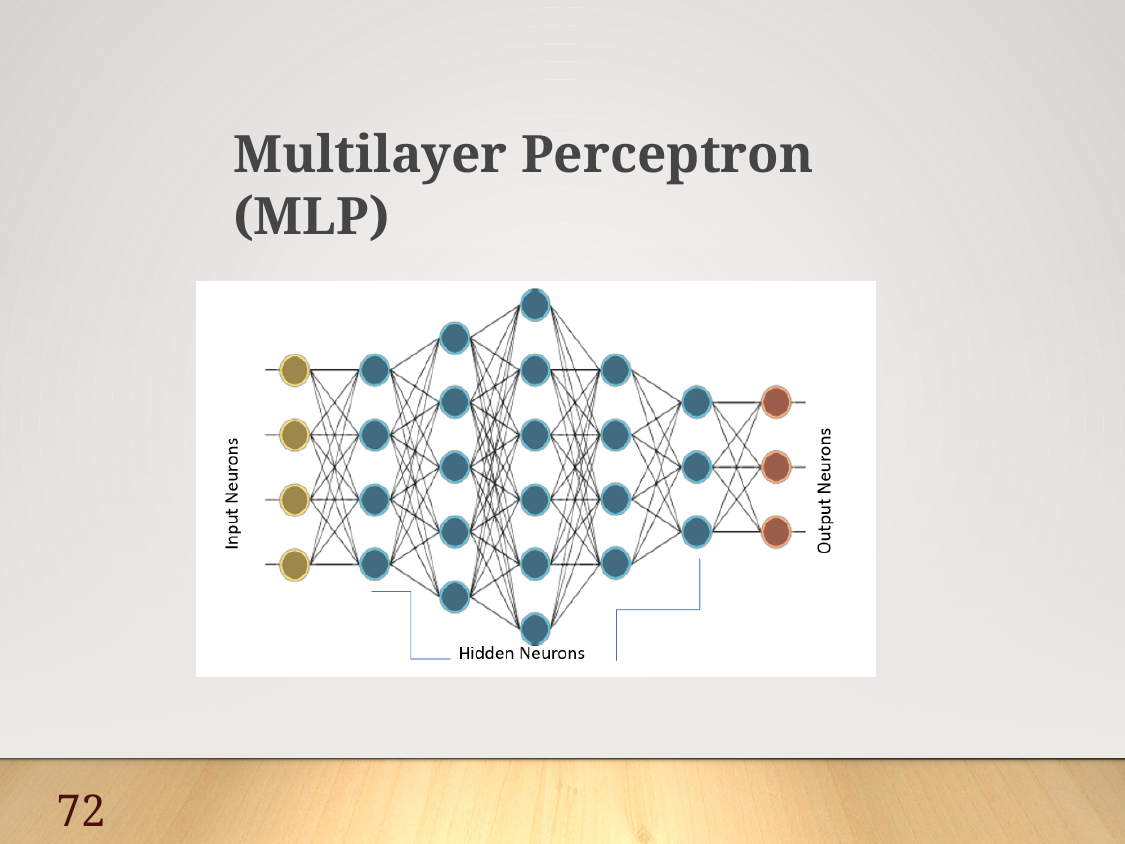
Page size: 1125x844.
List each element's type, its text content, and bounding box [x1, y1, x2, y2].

text_box Multilayer Perceptron (MLP) [225, 140, 985, 225]
picture [0, 758, 1125, 844]
slide_number 72 [22, 775, 121, 838]
picture [196, 280, 876, 677]
